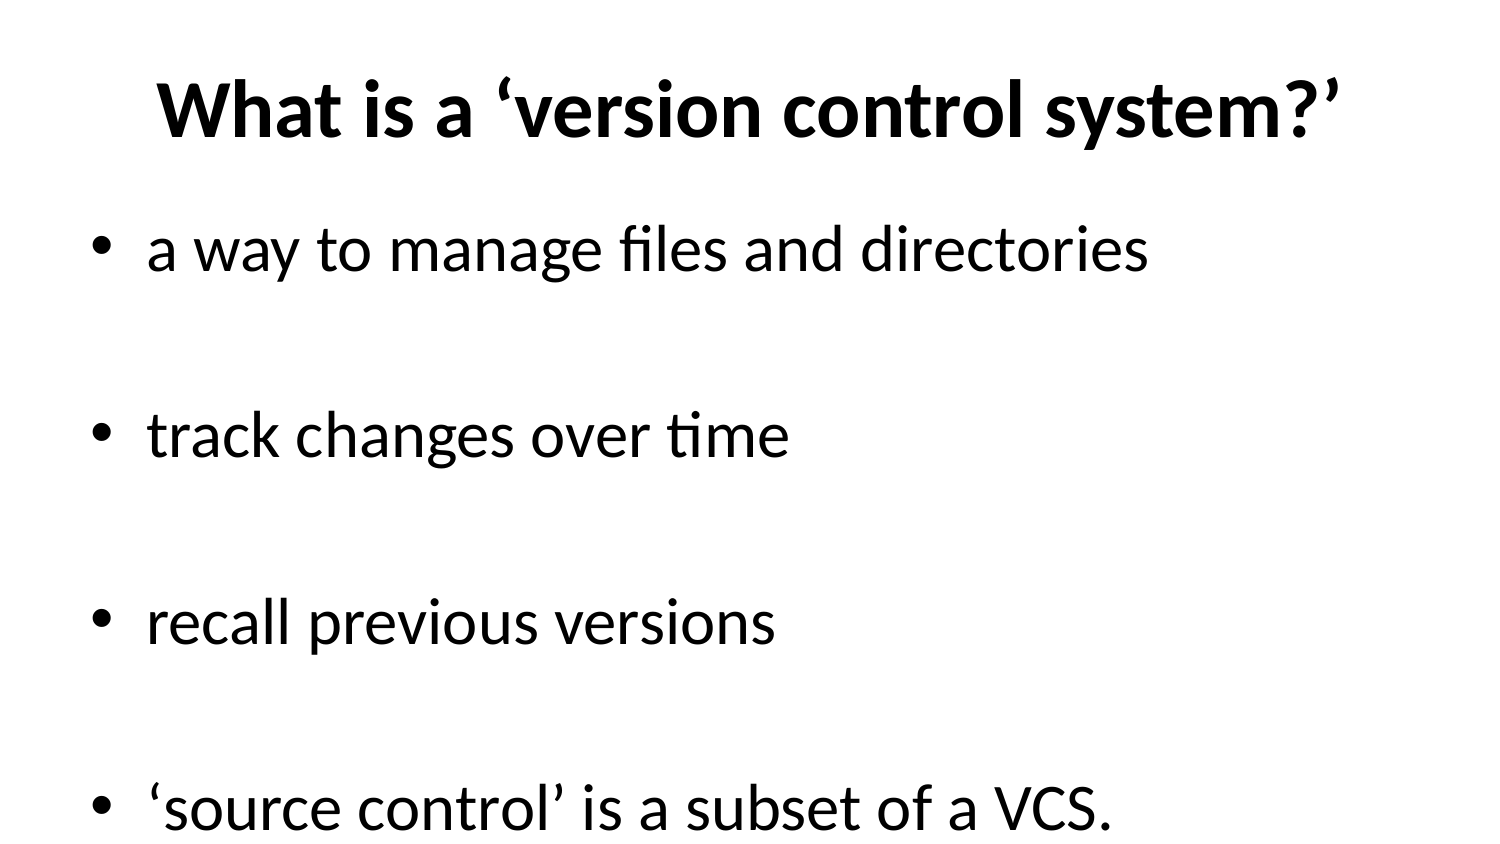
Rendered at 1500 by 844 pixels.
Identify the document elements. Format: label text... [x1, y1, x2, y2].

list a way to manage files and directories track changes over time recall previous versions ‘source control’ is a subset of a VCS. [75, 196, 1425, 754]
title What is a ‘version control system?’ [75, 33, 1425, 175]
